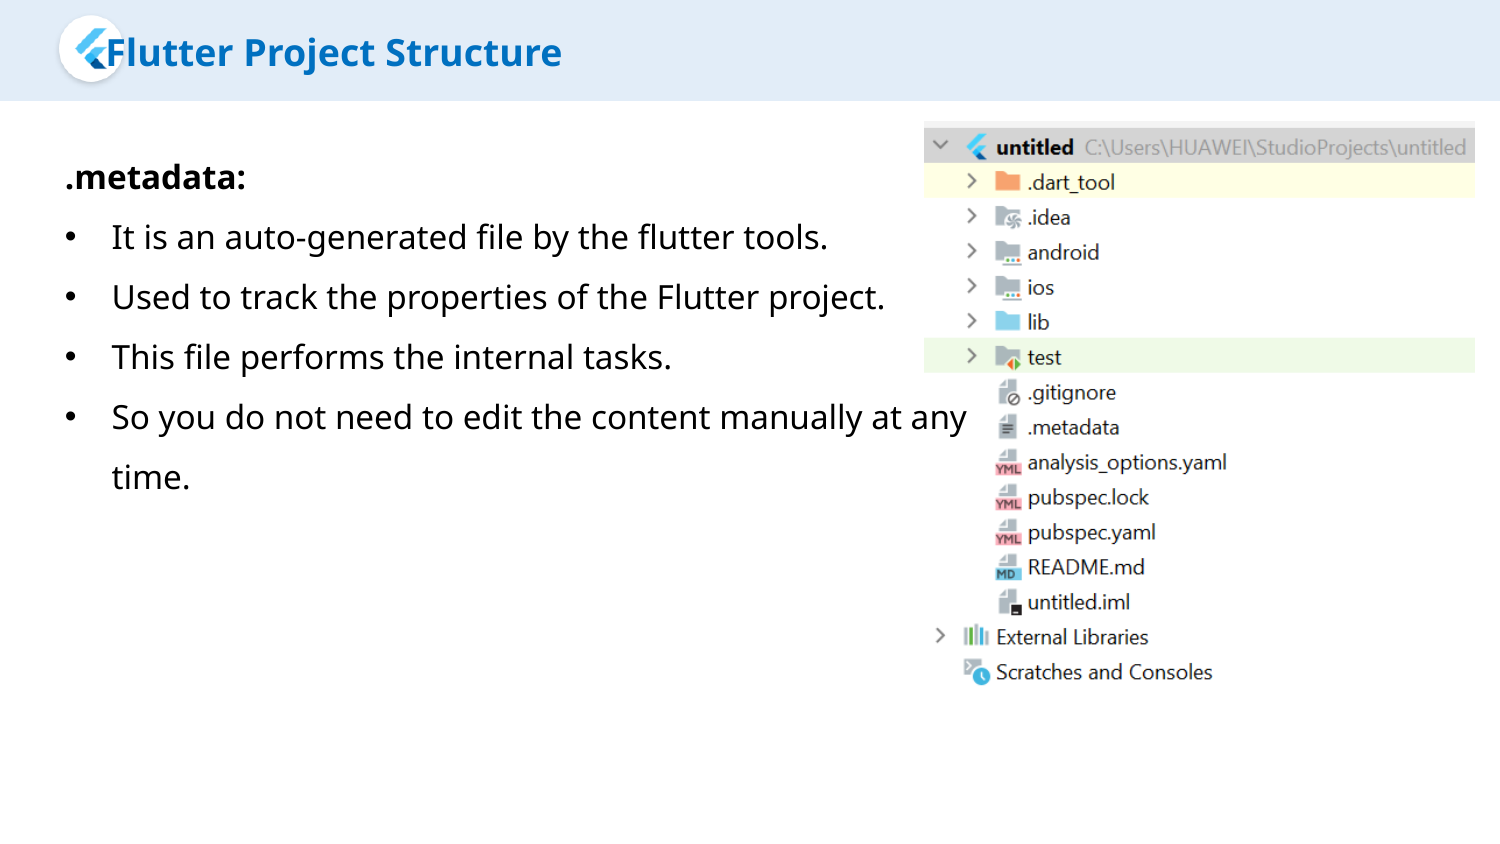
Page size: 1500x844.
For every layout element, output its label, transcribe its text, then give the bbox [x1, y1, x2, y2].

picture [0, 0, 1500, 844]
text_box Flutter Project Structure [90, 21, 588, 82]
text_box .metadata: It is an auto-generated file by the flutter tools. Used to track the properties of the Flutter project. This file performs the internal tasks. So you do not need to edit the content manually at any time. [49, 149, 919, 504]
